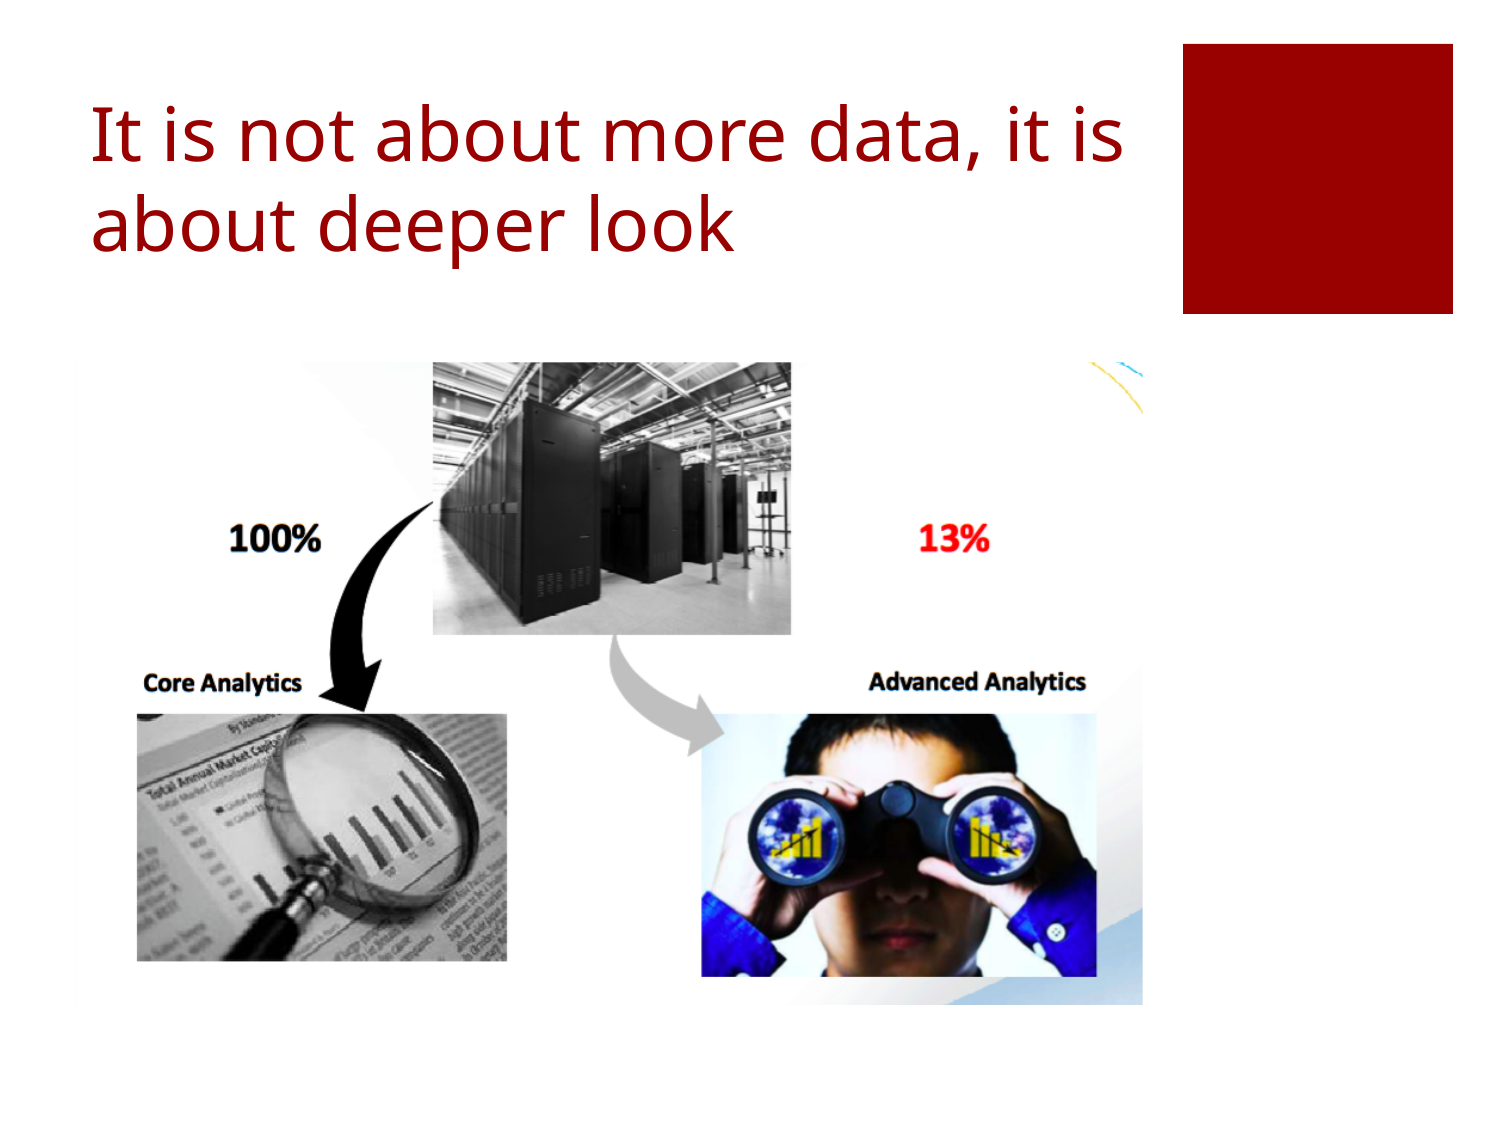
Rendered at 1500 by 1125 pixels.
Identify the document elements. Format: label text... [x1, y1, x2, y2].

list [74, 361, 1144, 1006]
title It is not about more data, it is about deeper look [75, 86, 1143, 275]
